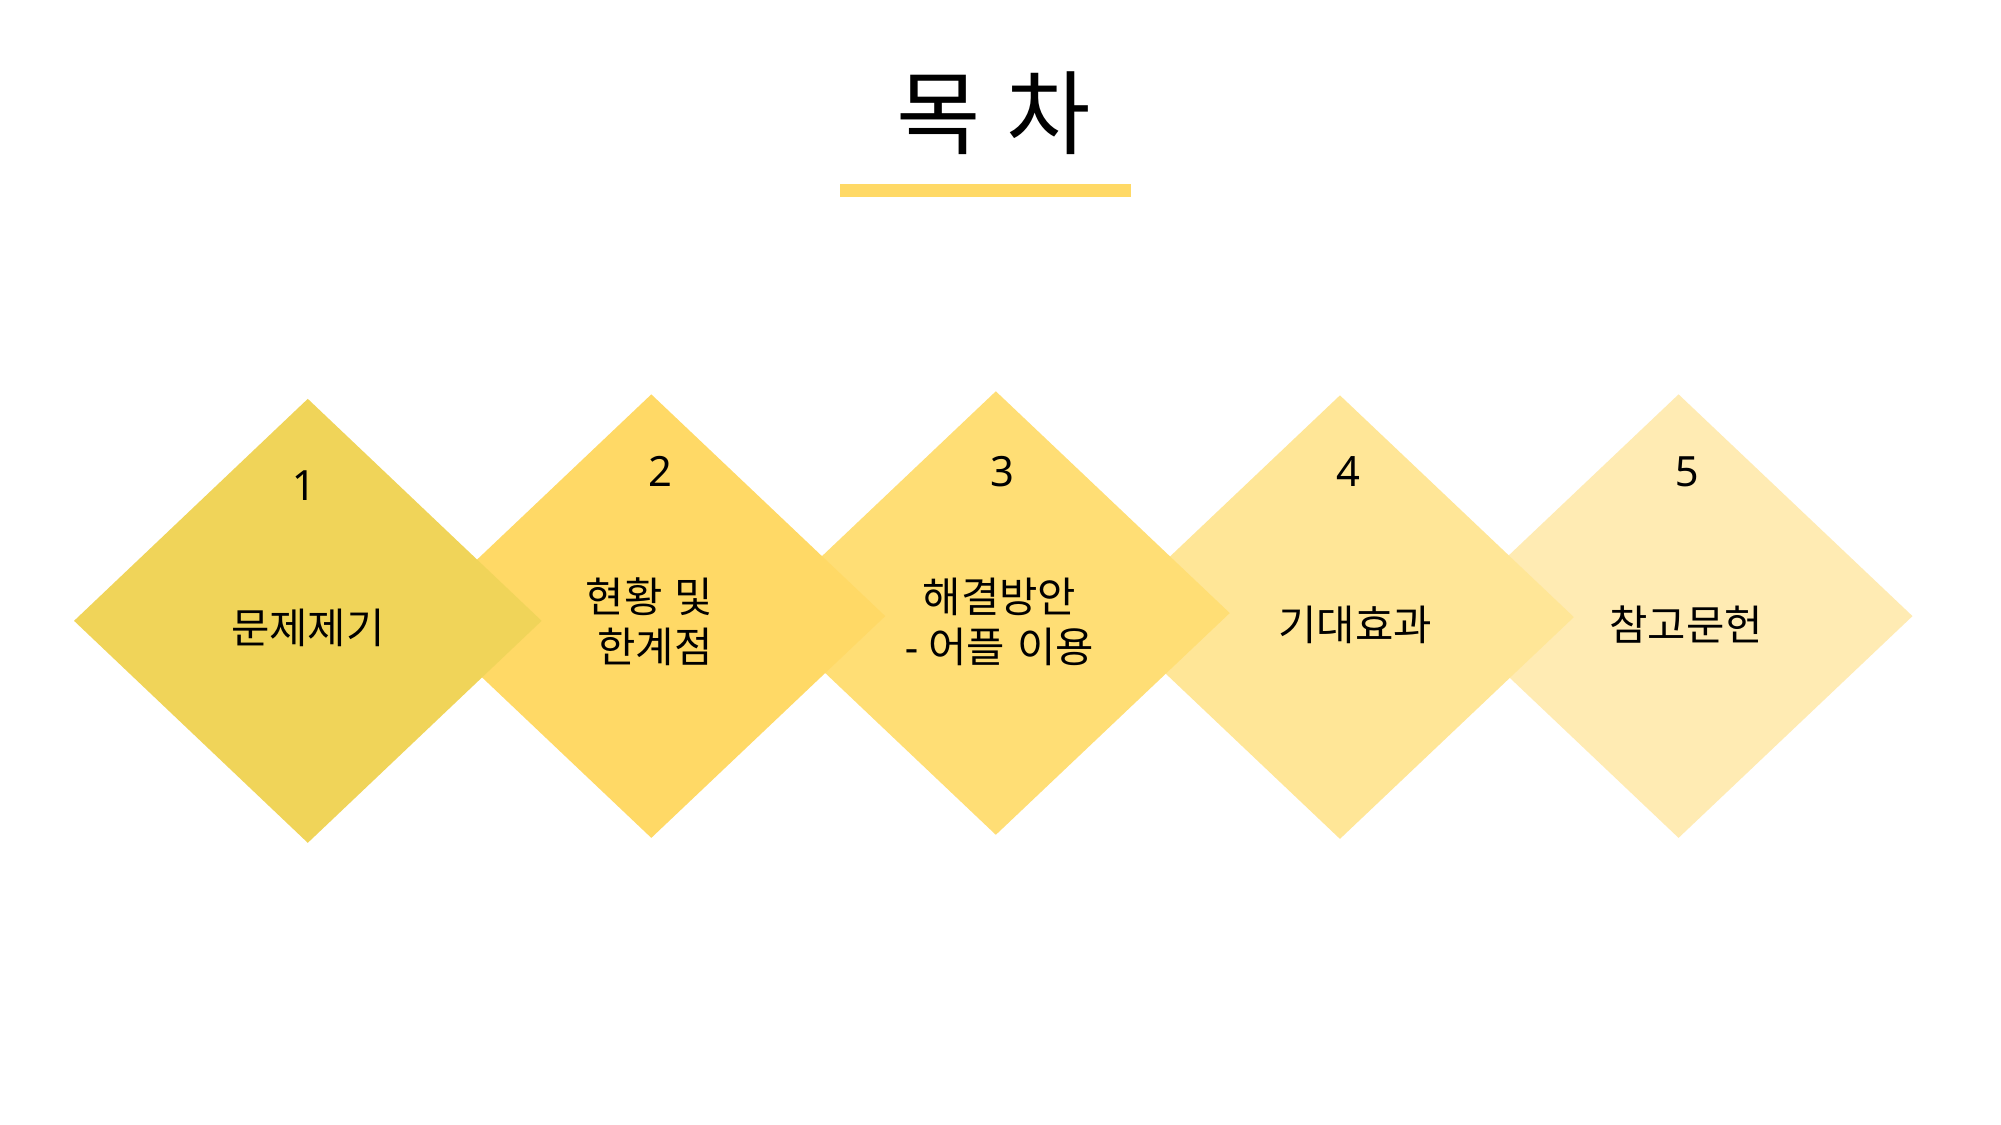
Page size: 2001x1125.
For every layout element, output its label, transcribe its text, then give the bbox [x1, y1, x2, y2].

text_box 1 [277, 450, 417, 516]
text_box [417, 391, 1913, 839]
title 목 차 [131, 33, 1857, 204]
text_box 문제제기 [188, 594, 417, 659]
text_box [72, 397, 417, 845]
text_box [838, 182, 1133, 199]
